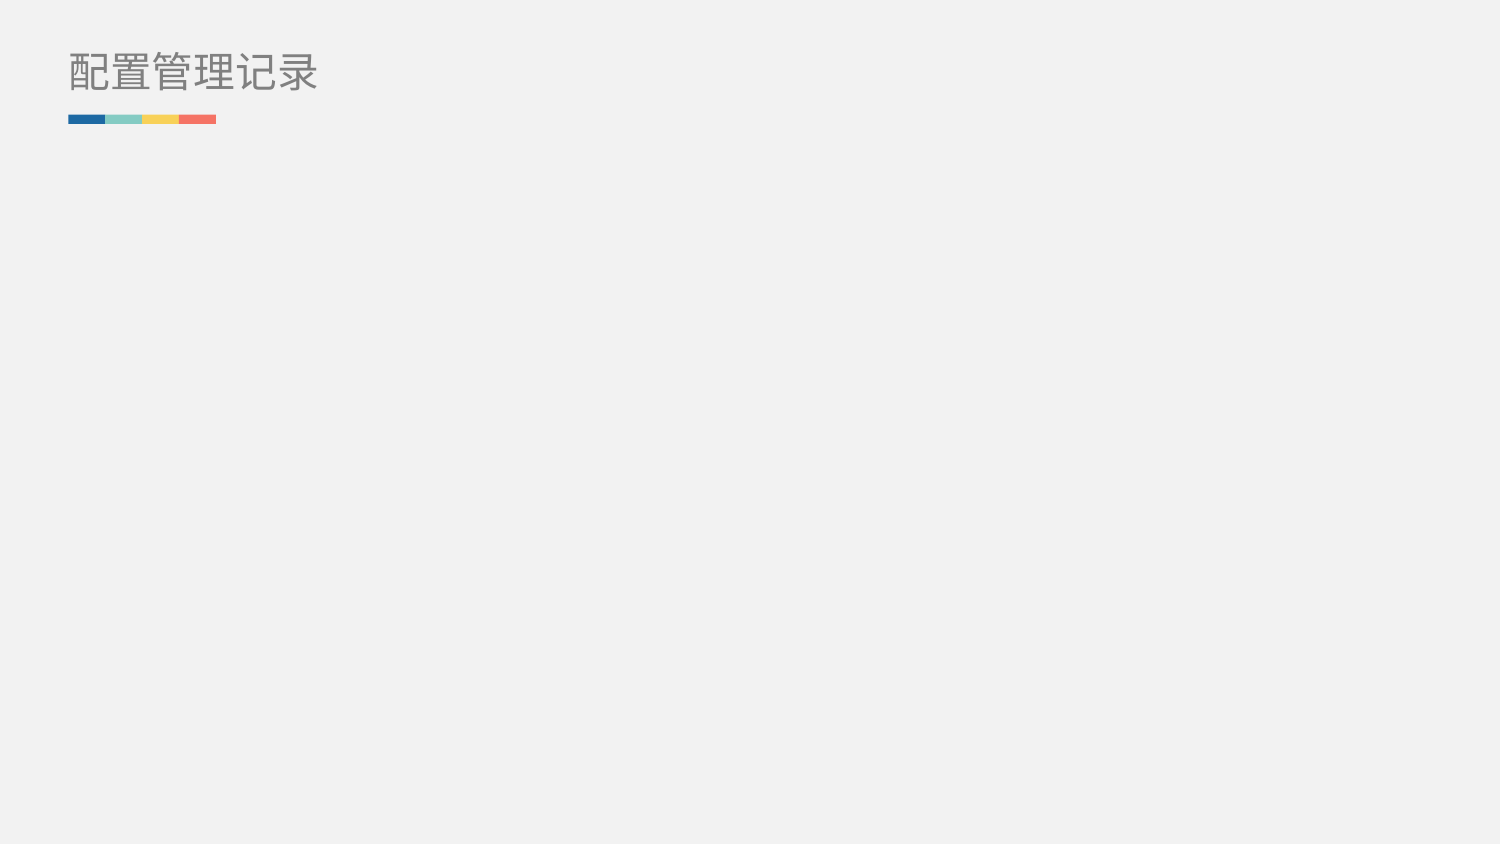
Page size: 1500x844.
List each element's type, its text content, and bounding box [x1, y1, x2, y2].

text_box 配置管理记录 [68, 45, 524, 96]
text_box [68, 114, 217, 125]
